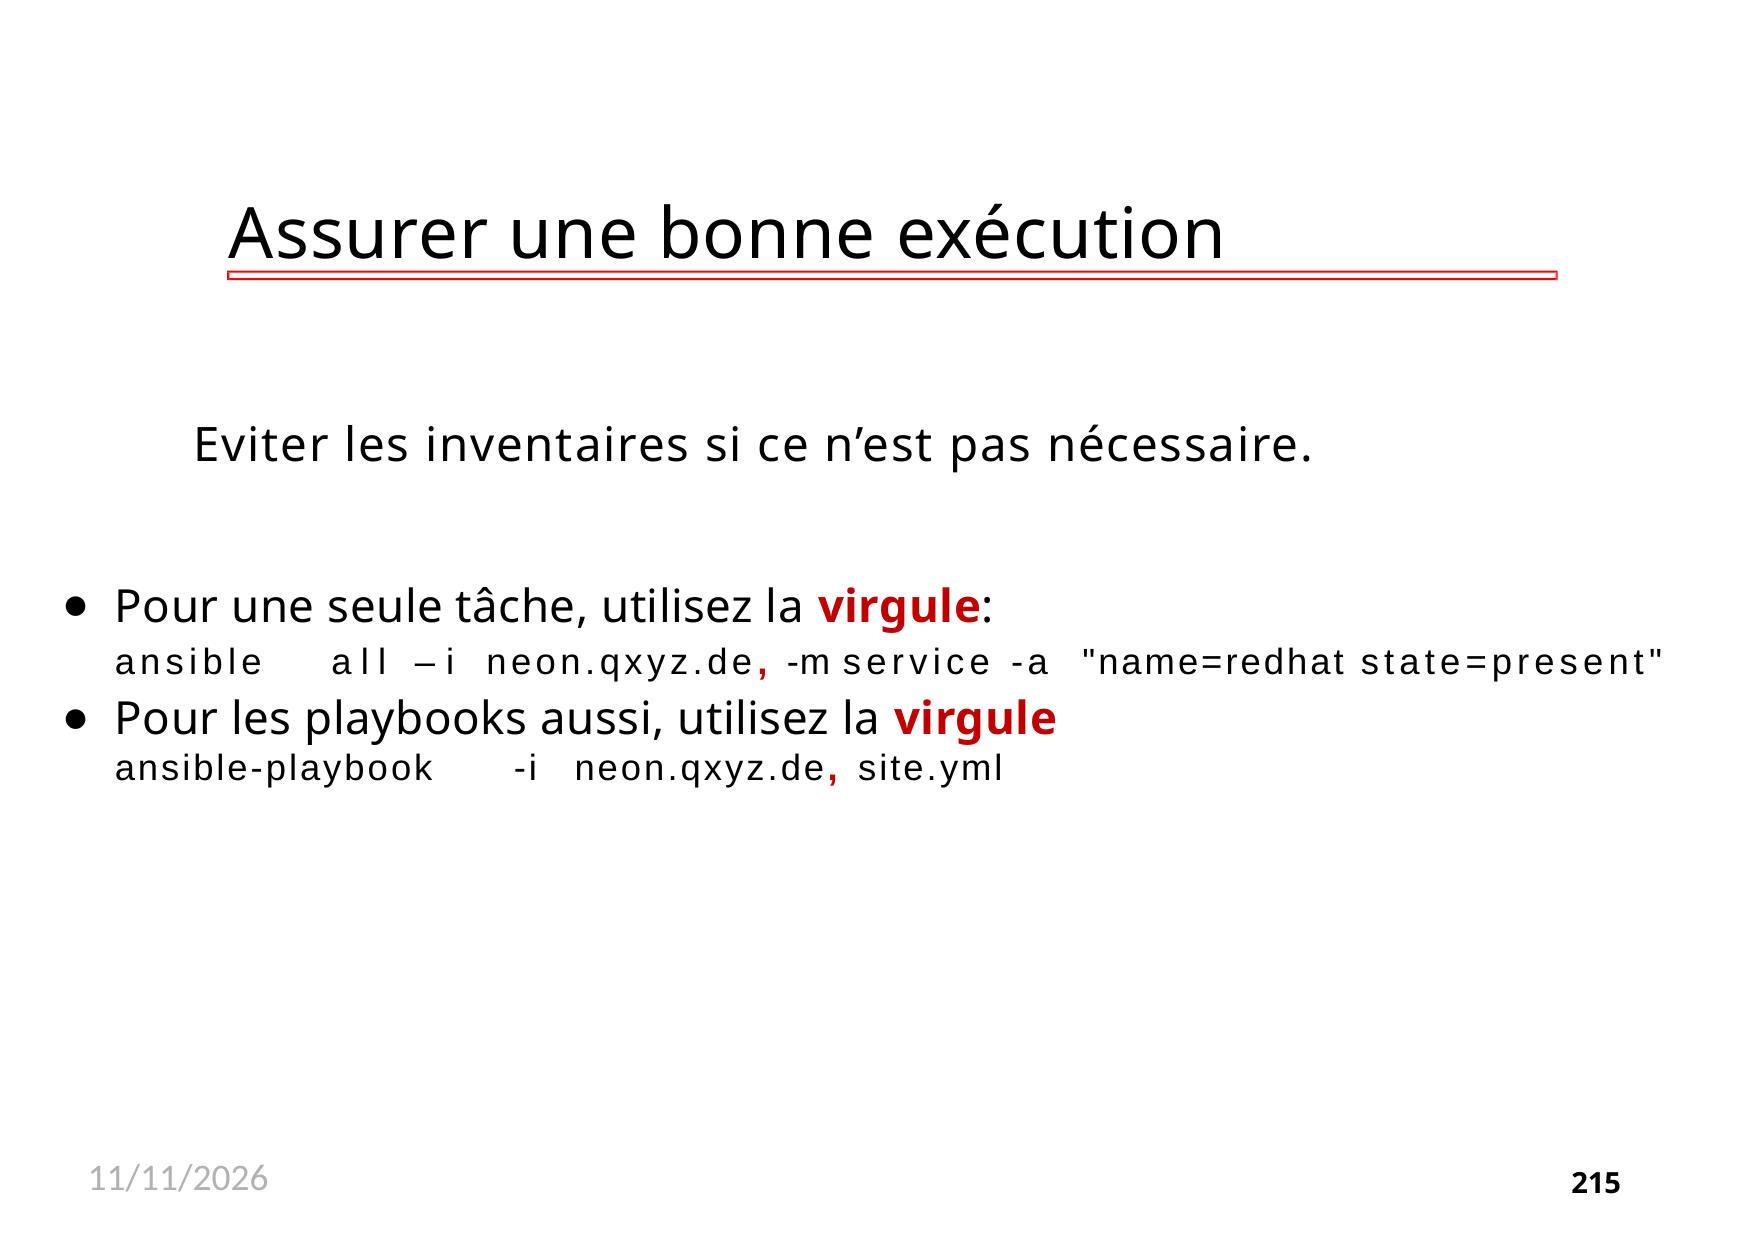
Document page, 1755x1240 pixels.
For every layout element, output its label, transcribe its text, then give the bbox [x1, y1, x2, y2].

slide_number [87, 1152, 492, 1215]
title Assurer une bonne exécution [227, 185, 1459, 395]
text_box Eviter les inventaires si ce n’est pas nécessaire. [191, 411, 1524, 471]
slide_number 215 [1567, 1164, 1715, 1215]
text_box Pour une seule tâche, utilisez la virgule: ansible all –i neon.qxyz.de, -m service -a "name=redhat state=present" Pour les playbooks aussi, utilisez la virgule ansible-playbook -i neon.qxyz.de, site.yml [60, 567, 1694, 788]
